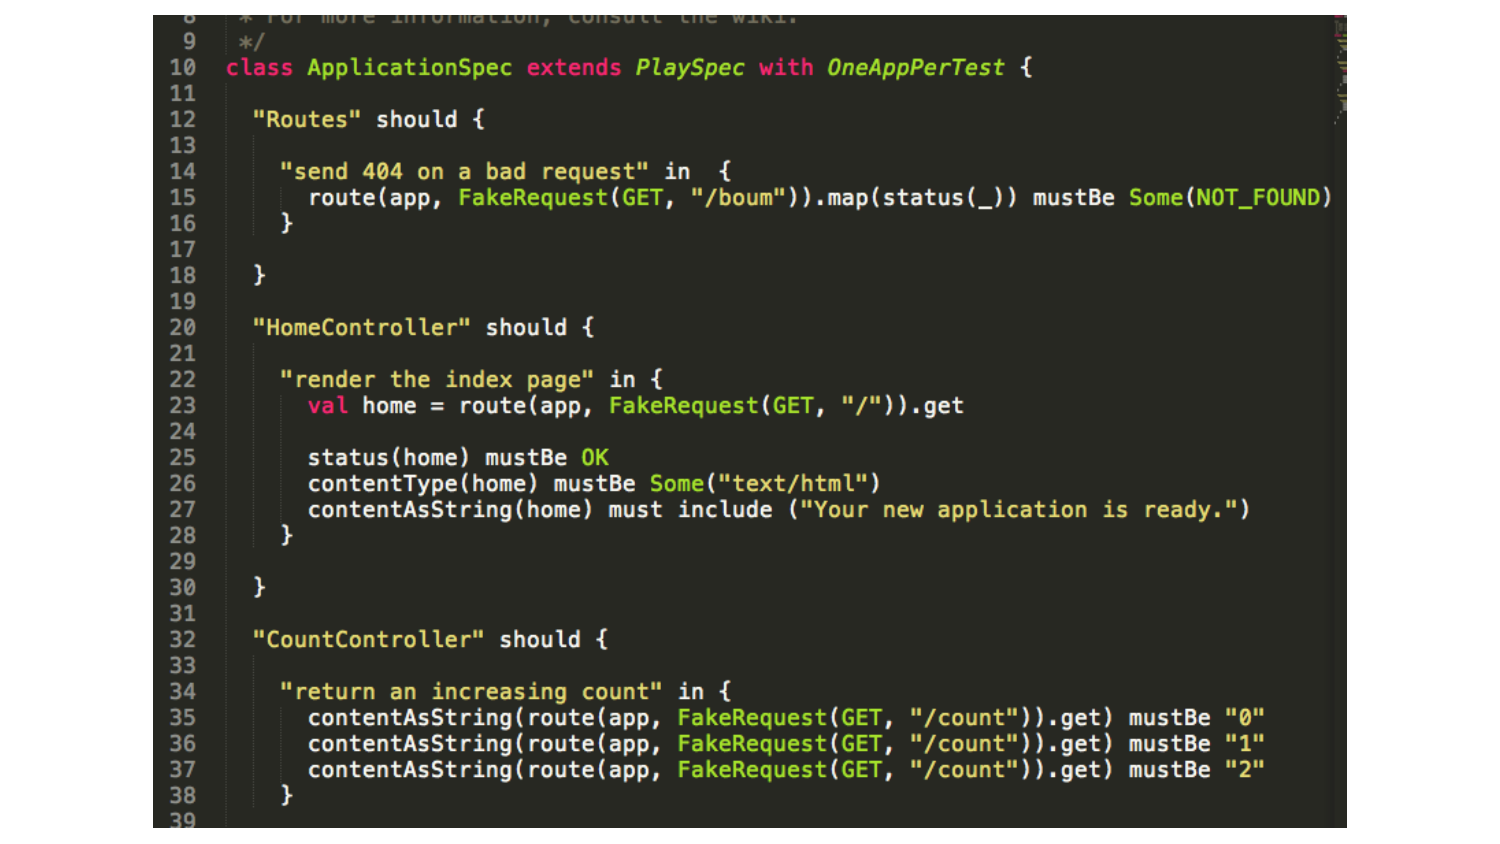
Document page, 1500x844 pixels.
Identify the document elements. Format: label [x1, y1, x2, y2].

picture [153, 15, 1347, 829]
